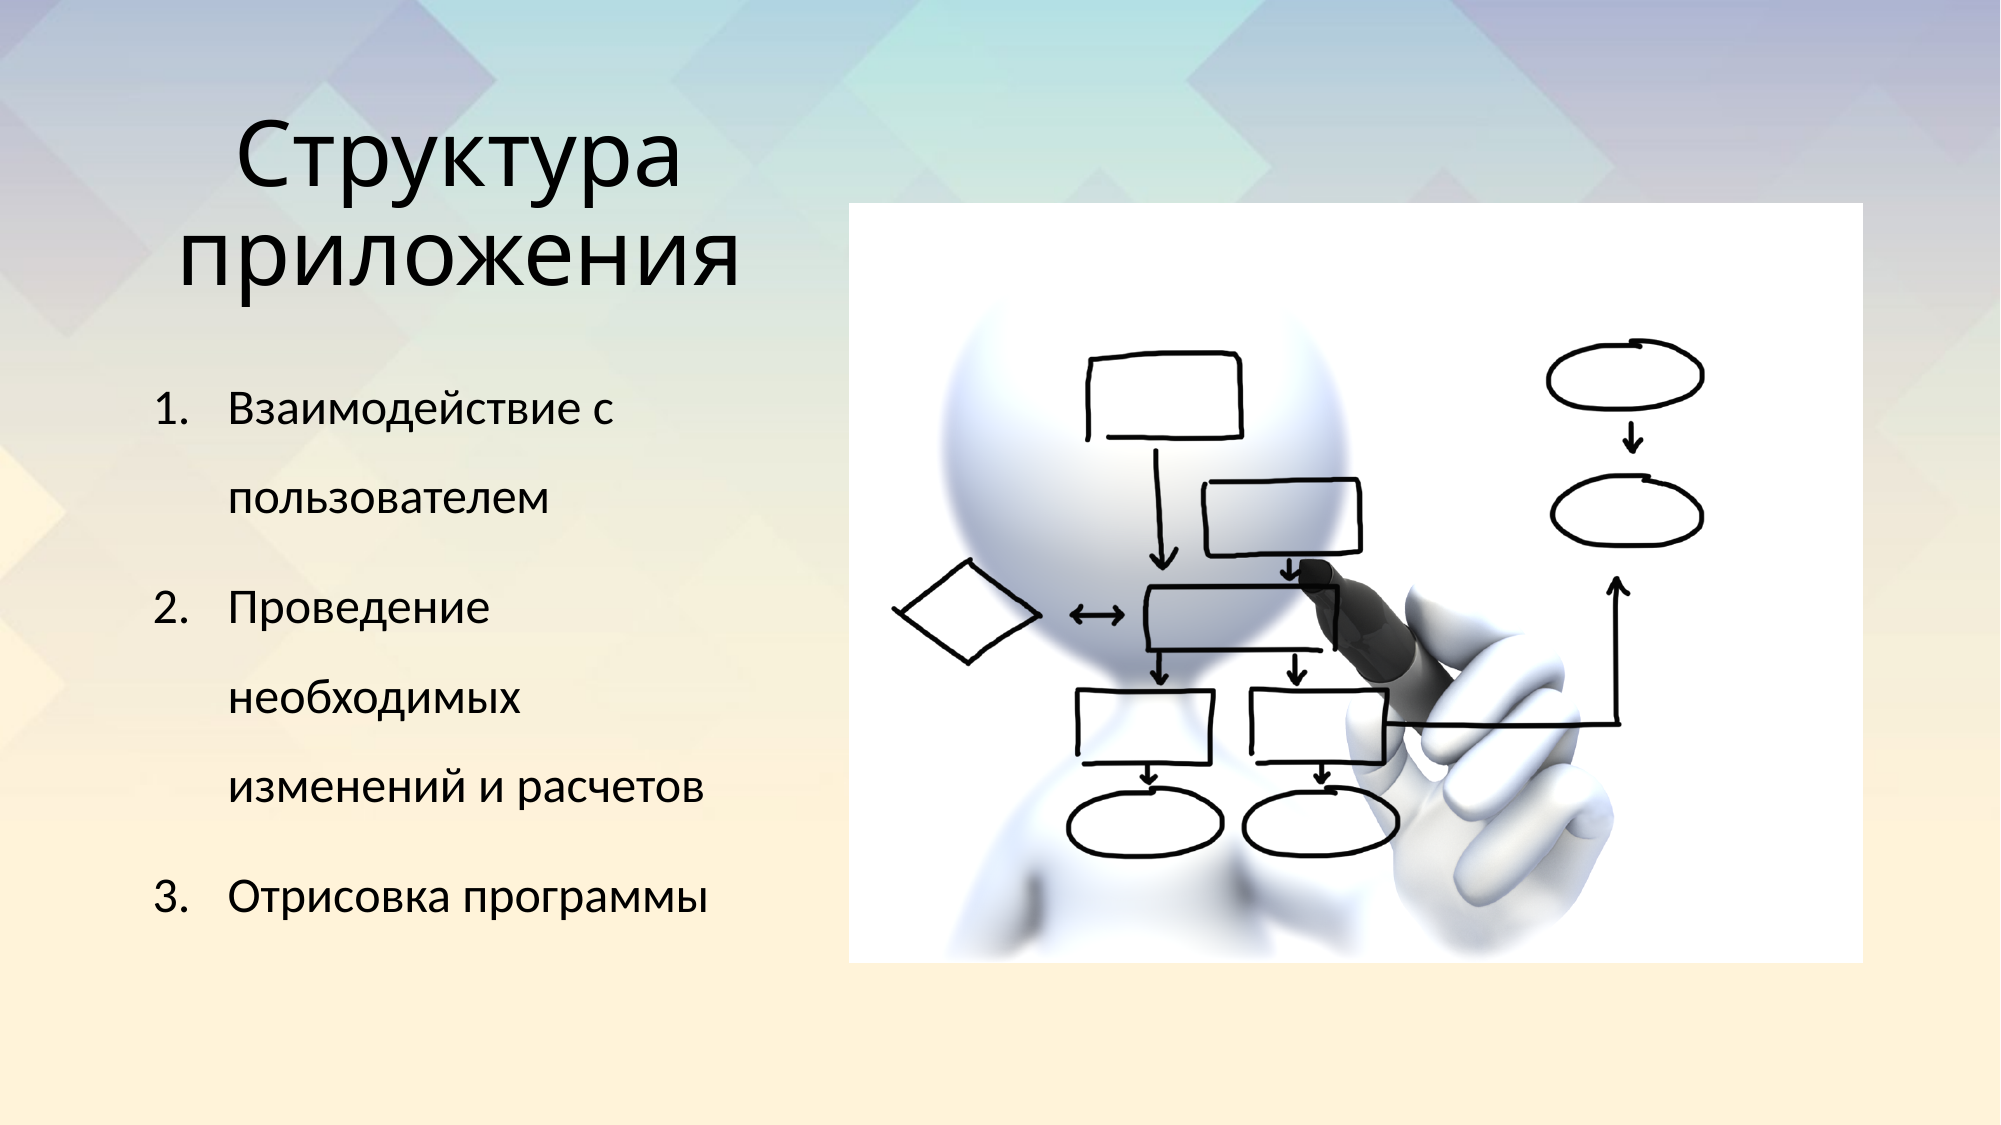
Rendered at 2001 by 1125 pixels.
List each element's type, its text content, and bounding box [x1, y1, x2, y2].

title Структура приложения [137, 75, 783, 337]
list Взаимодействие с пользователем Проведение необходимых изменений и расчетов Отрисовка программы [137, 337, 783, 963]
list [849, 203, 1863, 963]
picture [0, 0, 2001, 1125]
